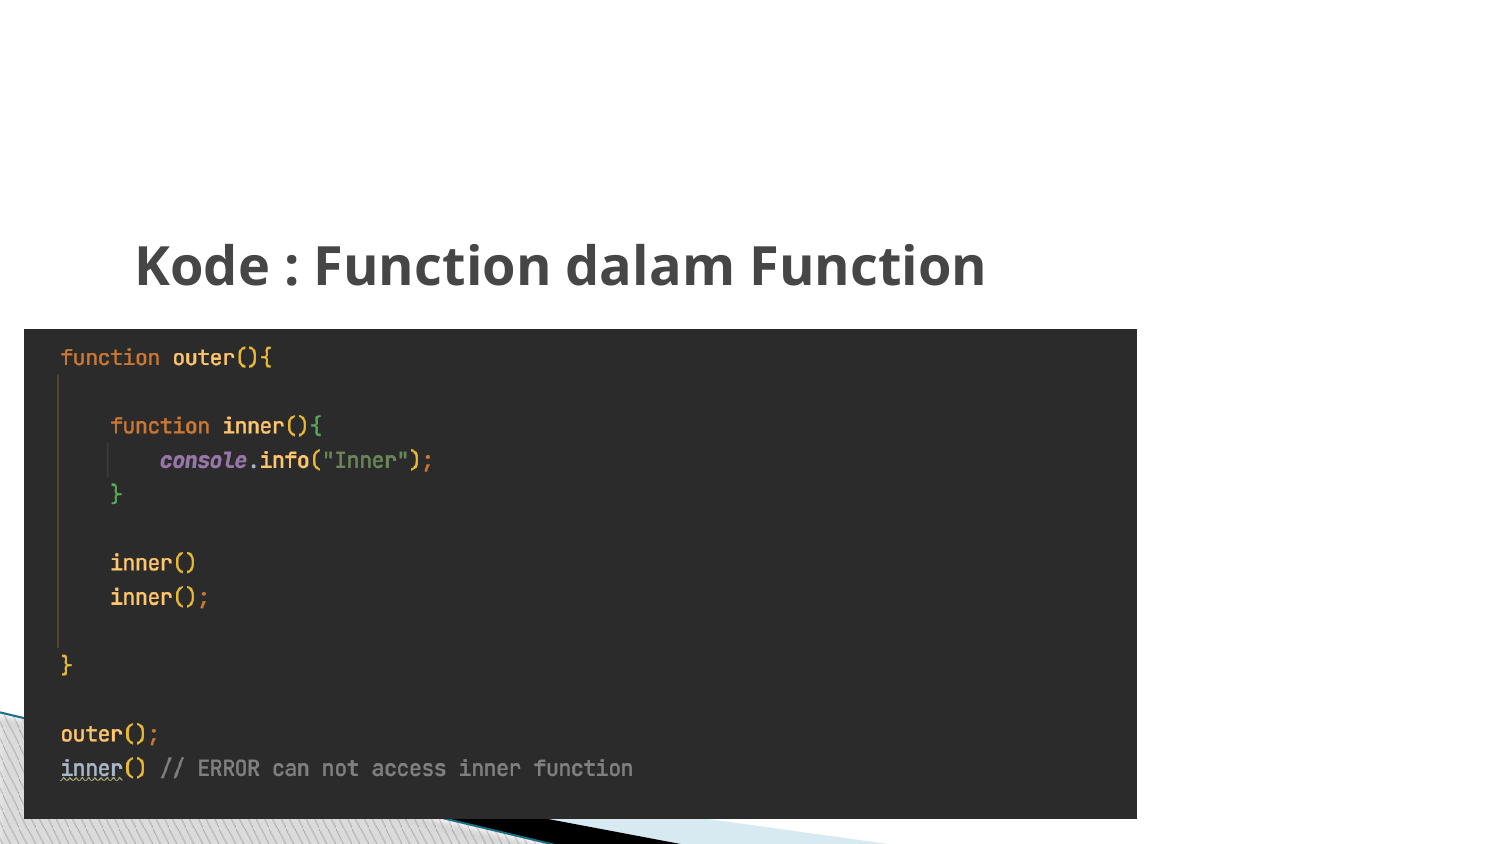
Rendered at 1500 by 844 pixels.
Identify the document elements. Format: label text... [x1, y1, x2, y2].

picture [24, 328, 1137, 819]
title Kode : Function dalam Function [119, 216, 1381, 305]
